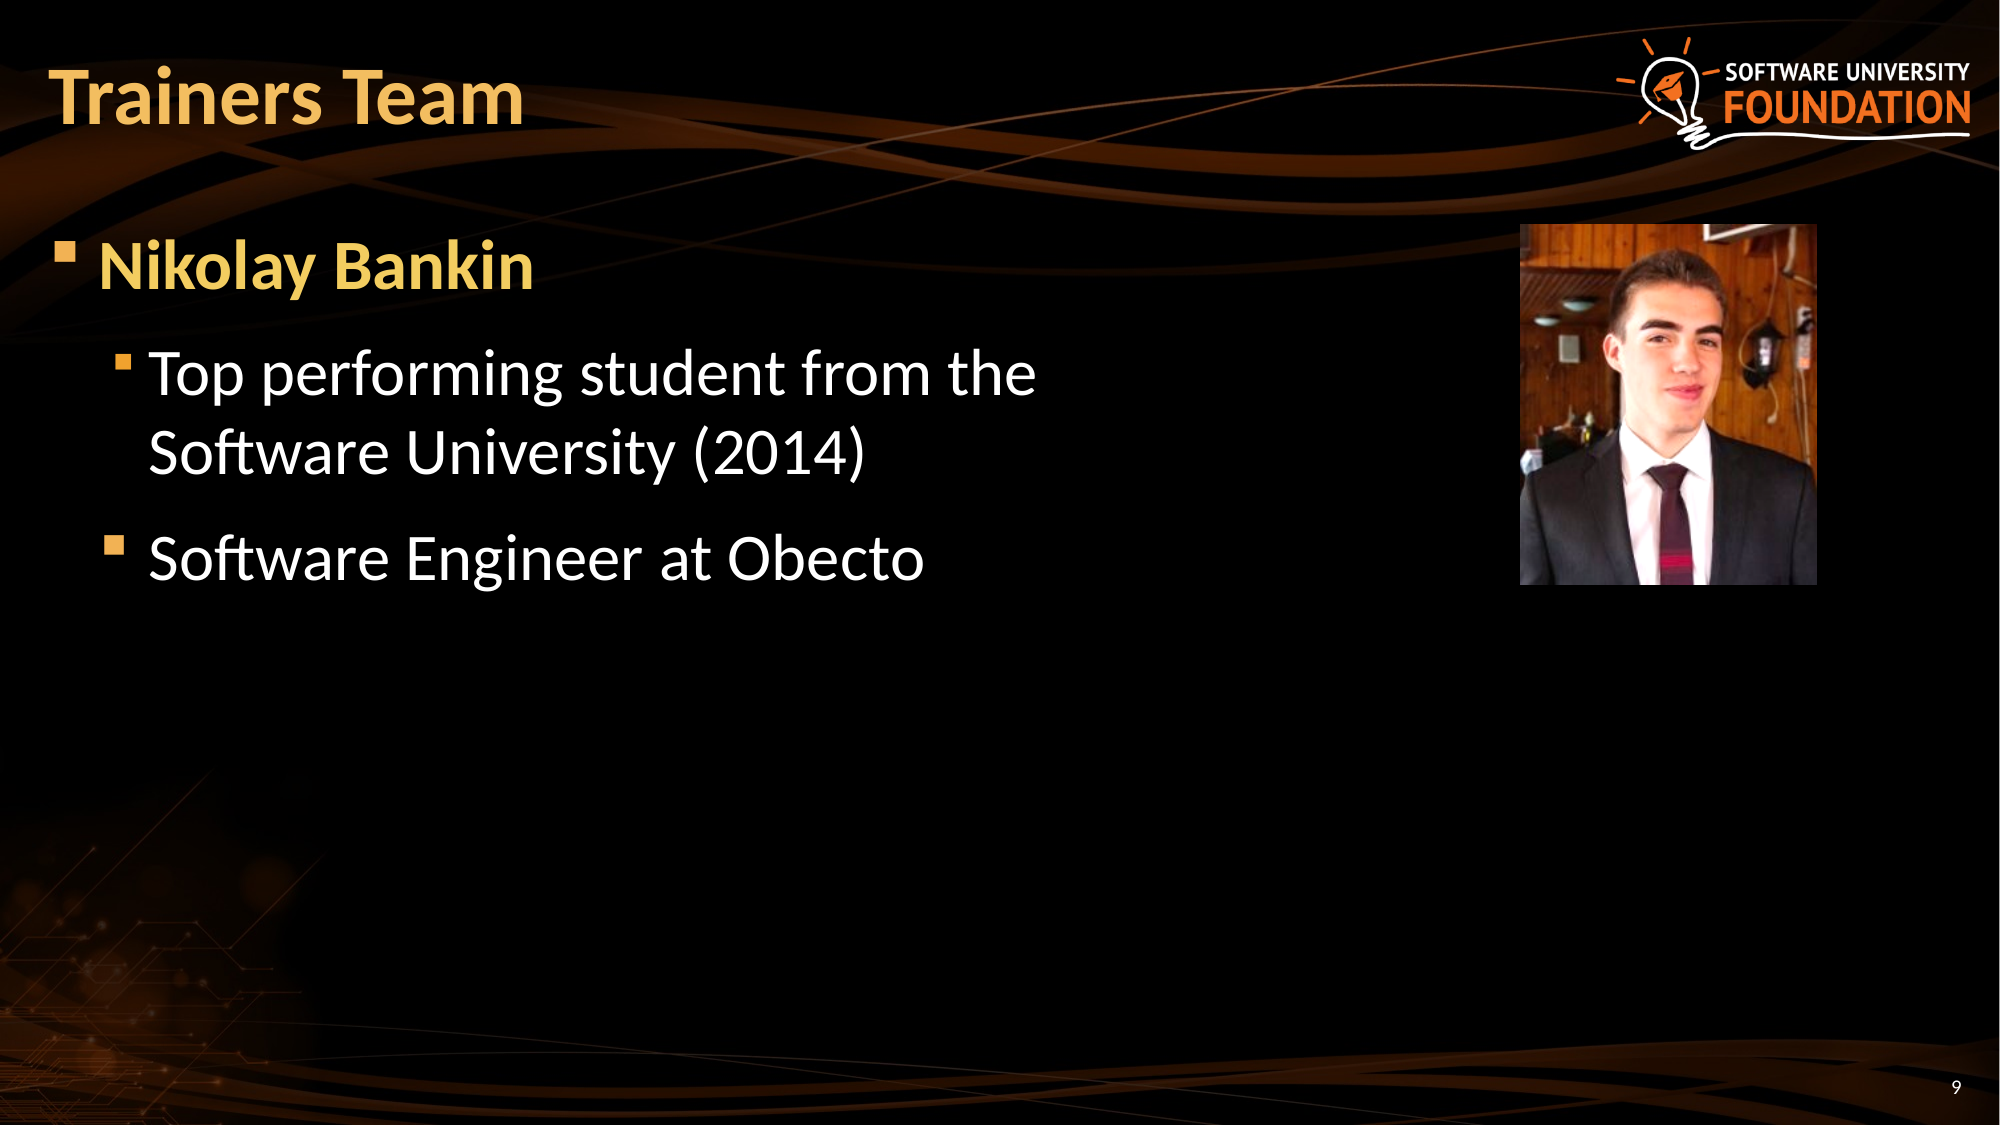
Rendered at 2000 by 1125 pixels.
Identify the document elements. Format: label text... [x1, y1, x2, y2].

title Trainers Team [30, 6, 1602, 189]
picture [0, 0, 2000, 1125]
slide_number 9 [1897, 1070, 1968, 1103]
list Nikolay Bankin Top performing student from the Software University (2014) Software Engineer at Obecto [31, 212, 1300, 1071]
